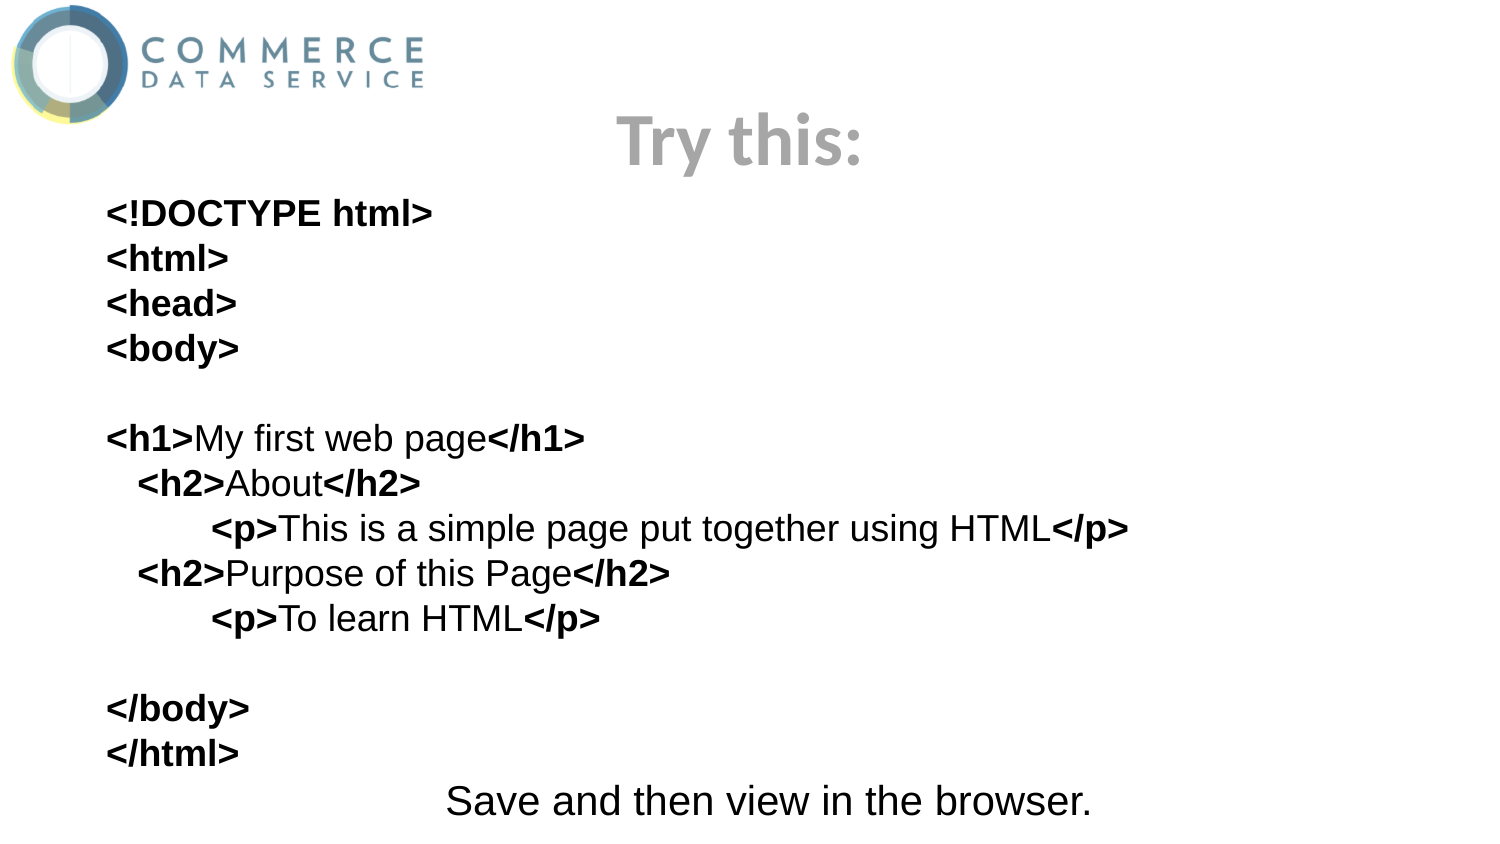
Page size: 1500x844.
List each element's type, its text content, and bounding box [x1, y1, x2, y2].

text_box <!DOCTYPE html> <html> <head> <body> <h1>My first web page</h1> <h2>About</h2> <p>This is a simple page put together using HTML</p> <h2>Purpose of this Page</h2> <p>To learn HTML</p> </body> </html> Save and then view in the browser. [90, 103, 1448, 666]
picture [0, 0, 437, 131]
text_box Try this: [62, 75, 1419, 193]
